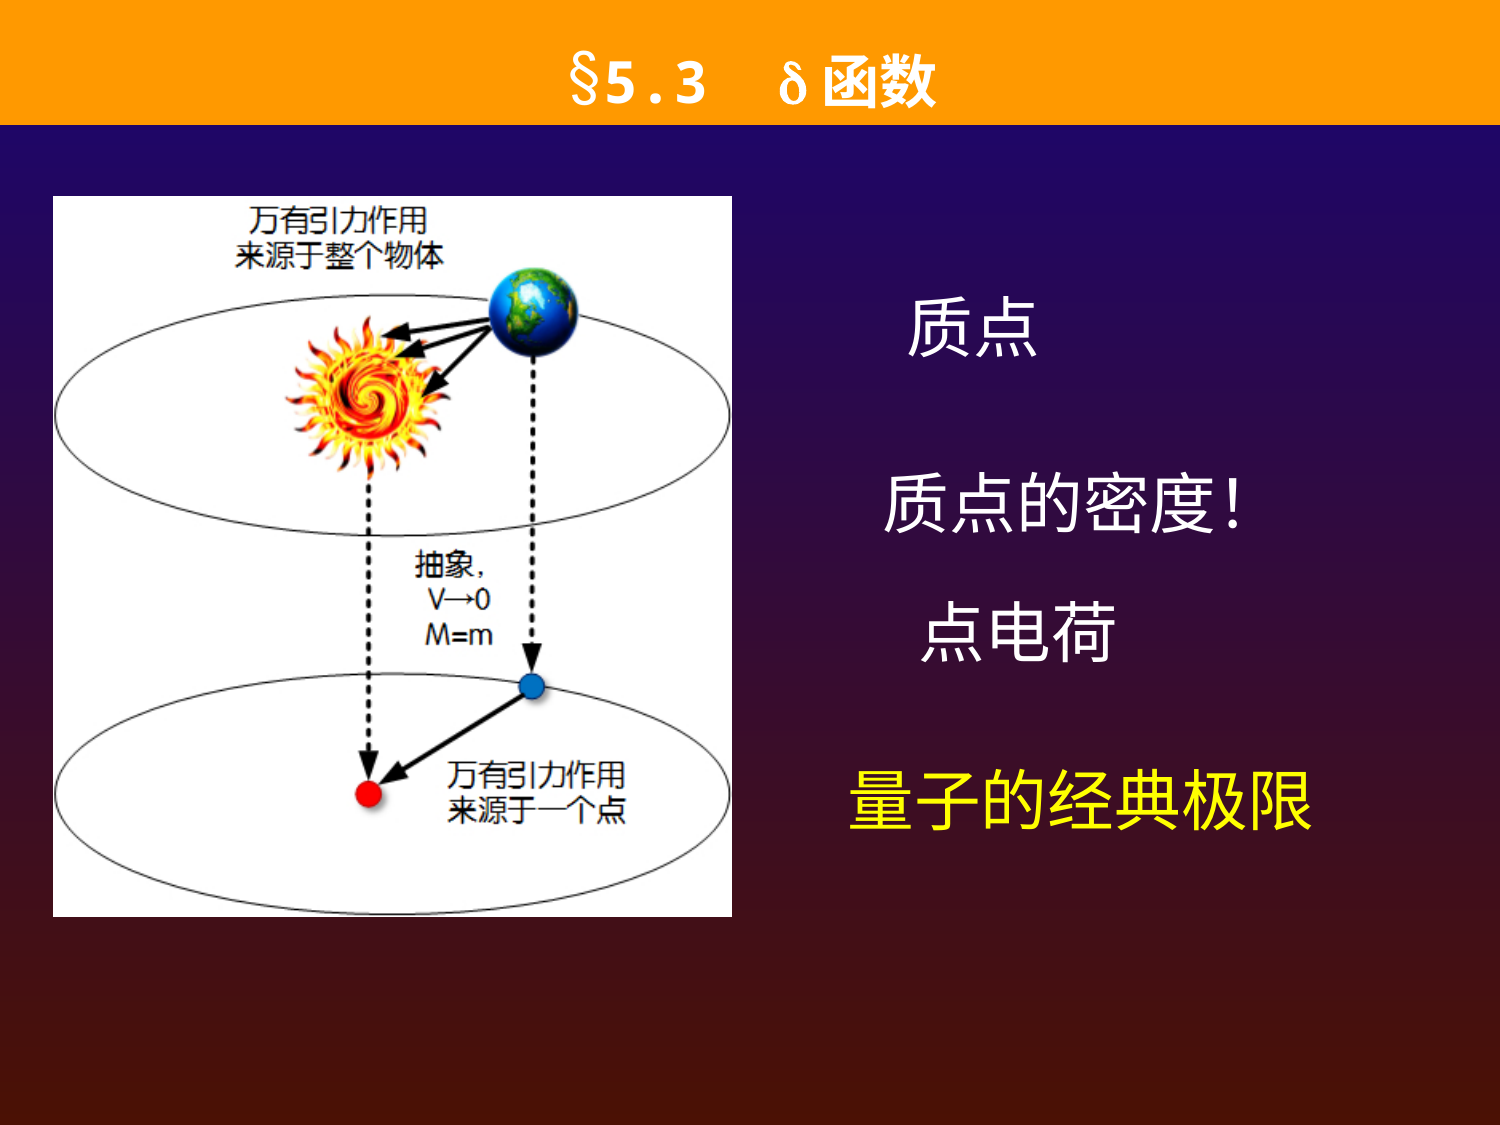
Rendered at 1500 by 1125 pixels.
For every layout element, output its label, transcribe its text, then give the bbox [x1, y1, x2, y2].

text_box 5.3 函数 [553, 37, 953, 123]
text_box 点电荷 [903, 582, 1235, 678]
text_box 质点的密度！ [868, 454, 1347, 550]
text_box 质点 [891, 278, 1223, 374]
picture [52, 196, 732, 917]
text_box [0, 0, 1500, 125]
text_box 量子的经典极限 [832, 751, 1412, 847]
